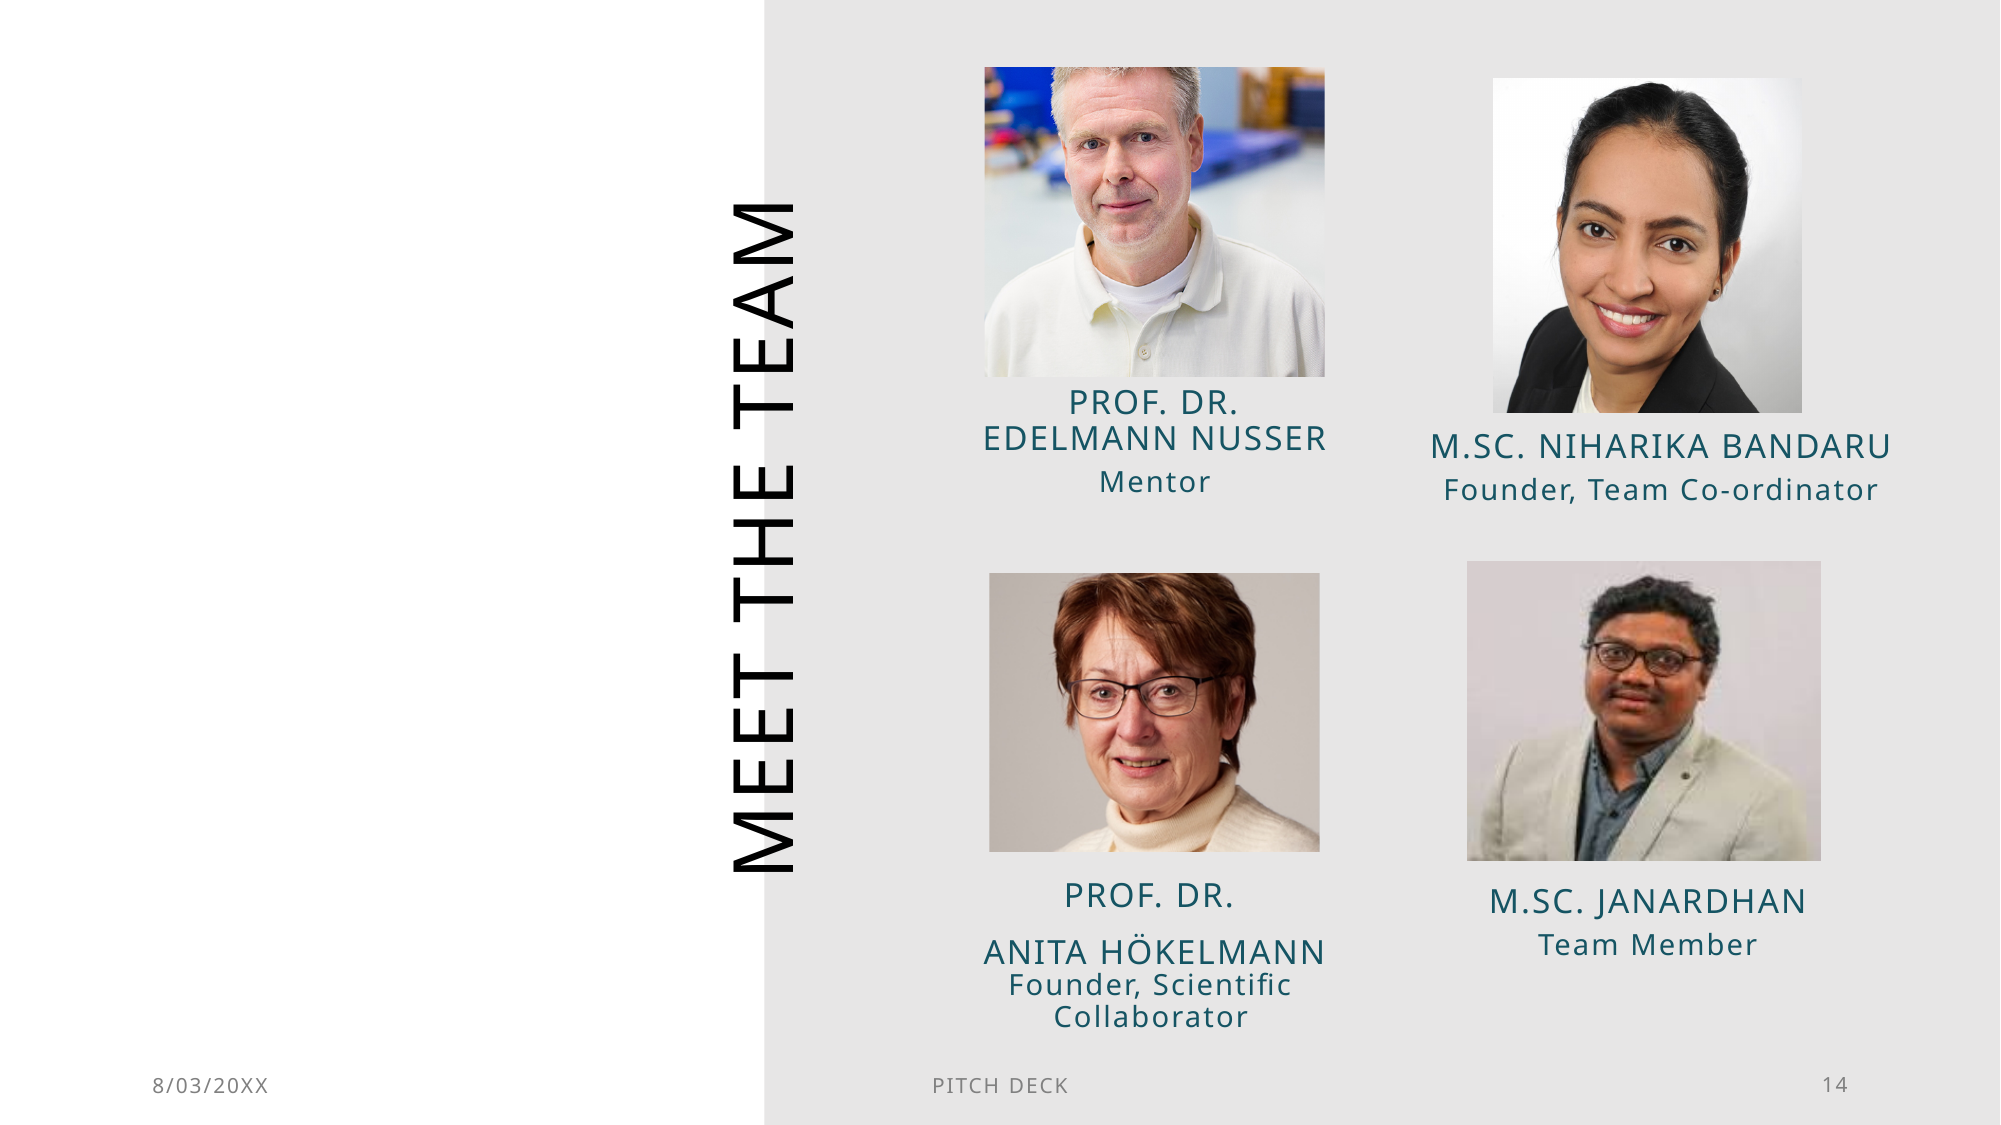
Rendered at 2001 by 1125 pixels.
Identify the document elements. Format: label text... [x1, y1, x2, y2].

list M.Sc. Niharika Bandaru [1412, 406, 1910, 474]
list Team Member [1443, 922, 1852, 994]
picture [984, 67, 1325, 377]
slide_number 14 [1412, 1068, 1863, 1103]
list Founder, Scientific Collaborator [942, 962, 1359, 1044]
picture [1493, 78, 1802, 413]
picture [989, 573, 1320, 852]
picture [1467, 561, 1821, 861]
list Prof. DR. aNITA Hökelmann [950, 861, 1359, 962]
list Mentor​ [950, 459, 1359, 532]
footer PITCH DECK [662, 1068, 1338, 1103]
title Meet the team [681, 136, 858, 942]
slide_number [137, 1068, 588, 1103]
list Founder, Team Co-ordinator [1426, 467, 1896, 539]
list Prof. Dr. Edelmann Nusser​ [950, 398, 1359, 459]
list M.Sc. Janardhan [1443, 860, 1852, 922]
